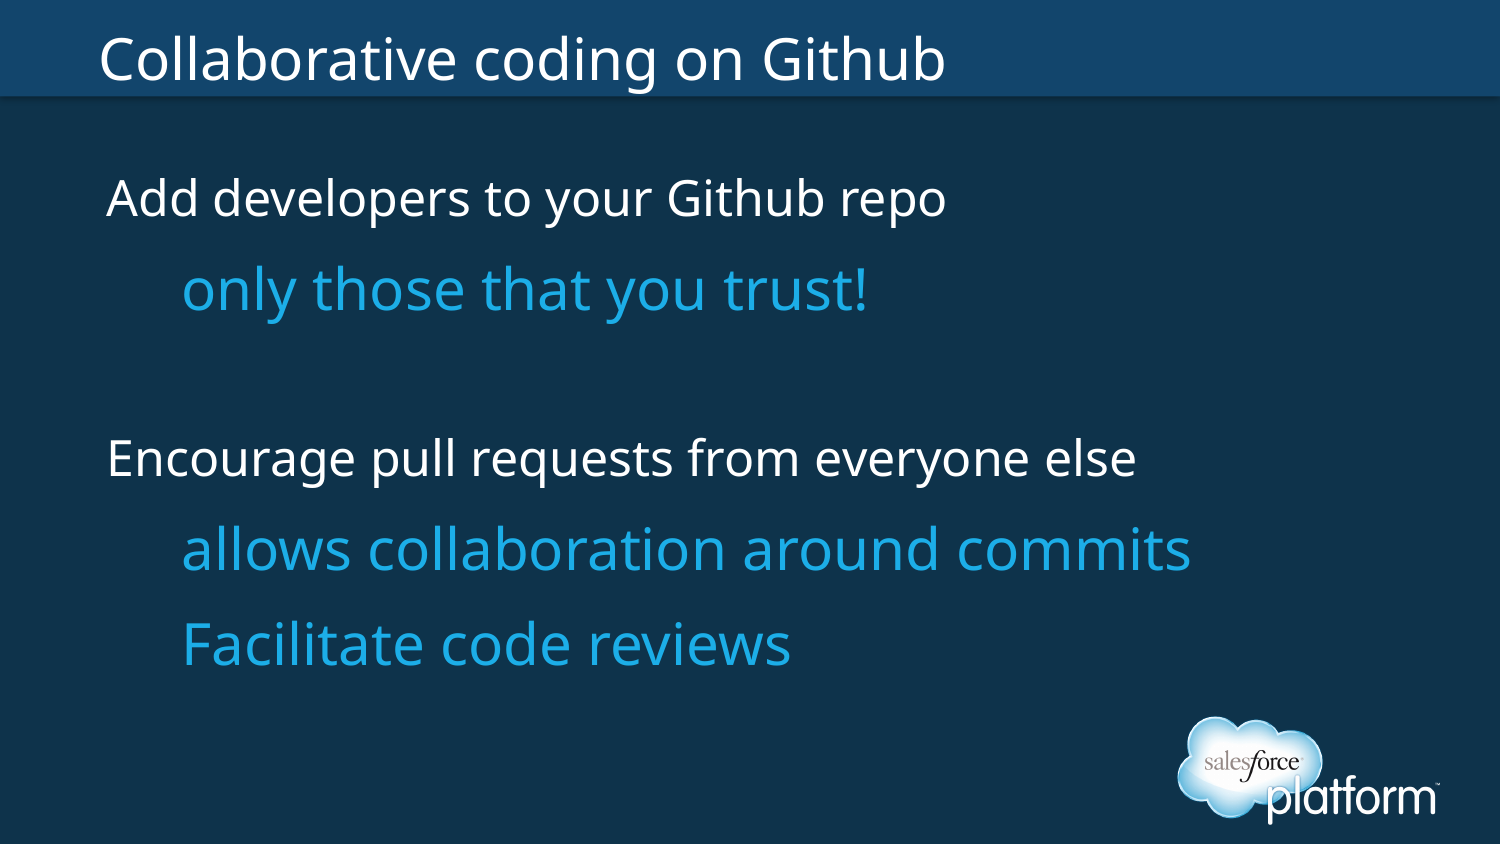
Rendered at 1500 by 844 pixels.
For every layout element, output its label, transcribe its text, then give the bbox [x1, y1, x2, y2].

picture [1168, 702, 1450, 839]
list Add developers to your Github repo only those that you trust! Encourage pull requests from everyone else allows collaboration around commits Facilitate code reviews [83, 142, 1434, 694]
title Collaborative coding on Github [83, 7, 1434, 106]
